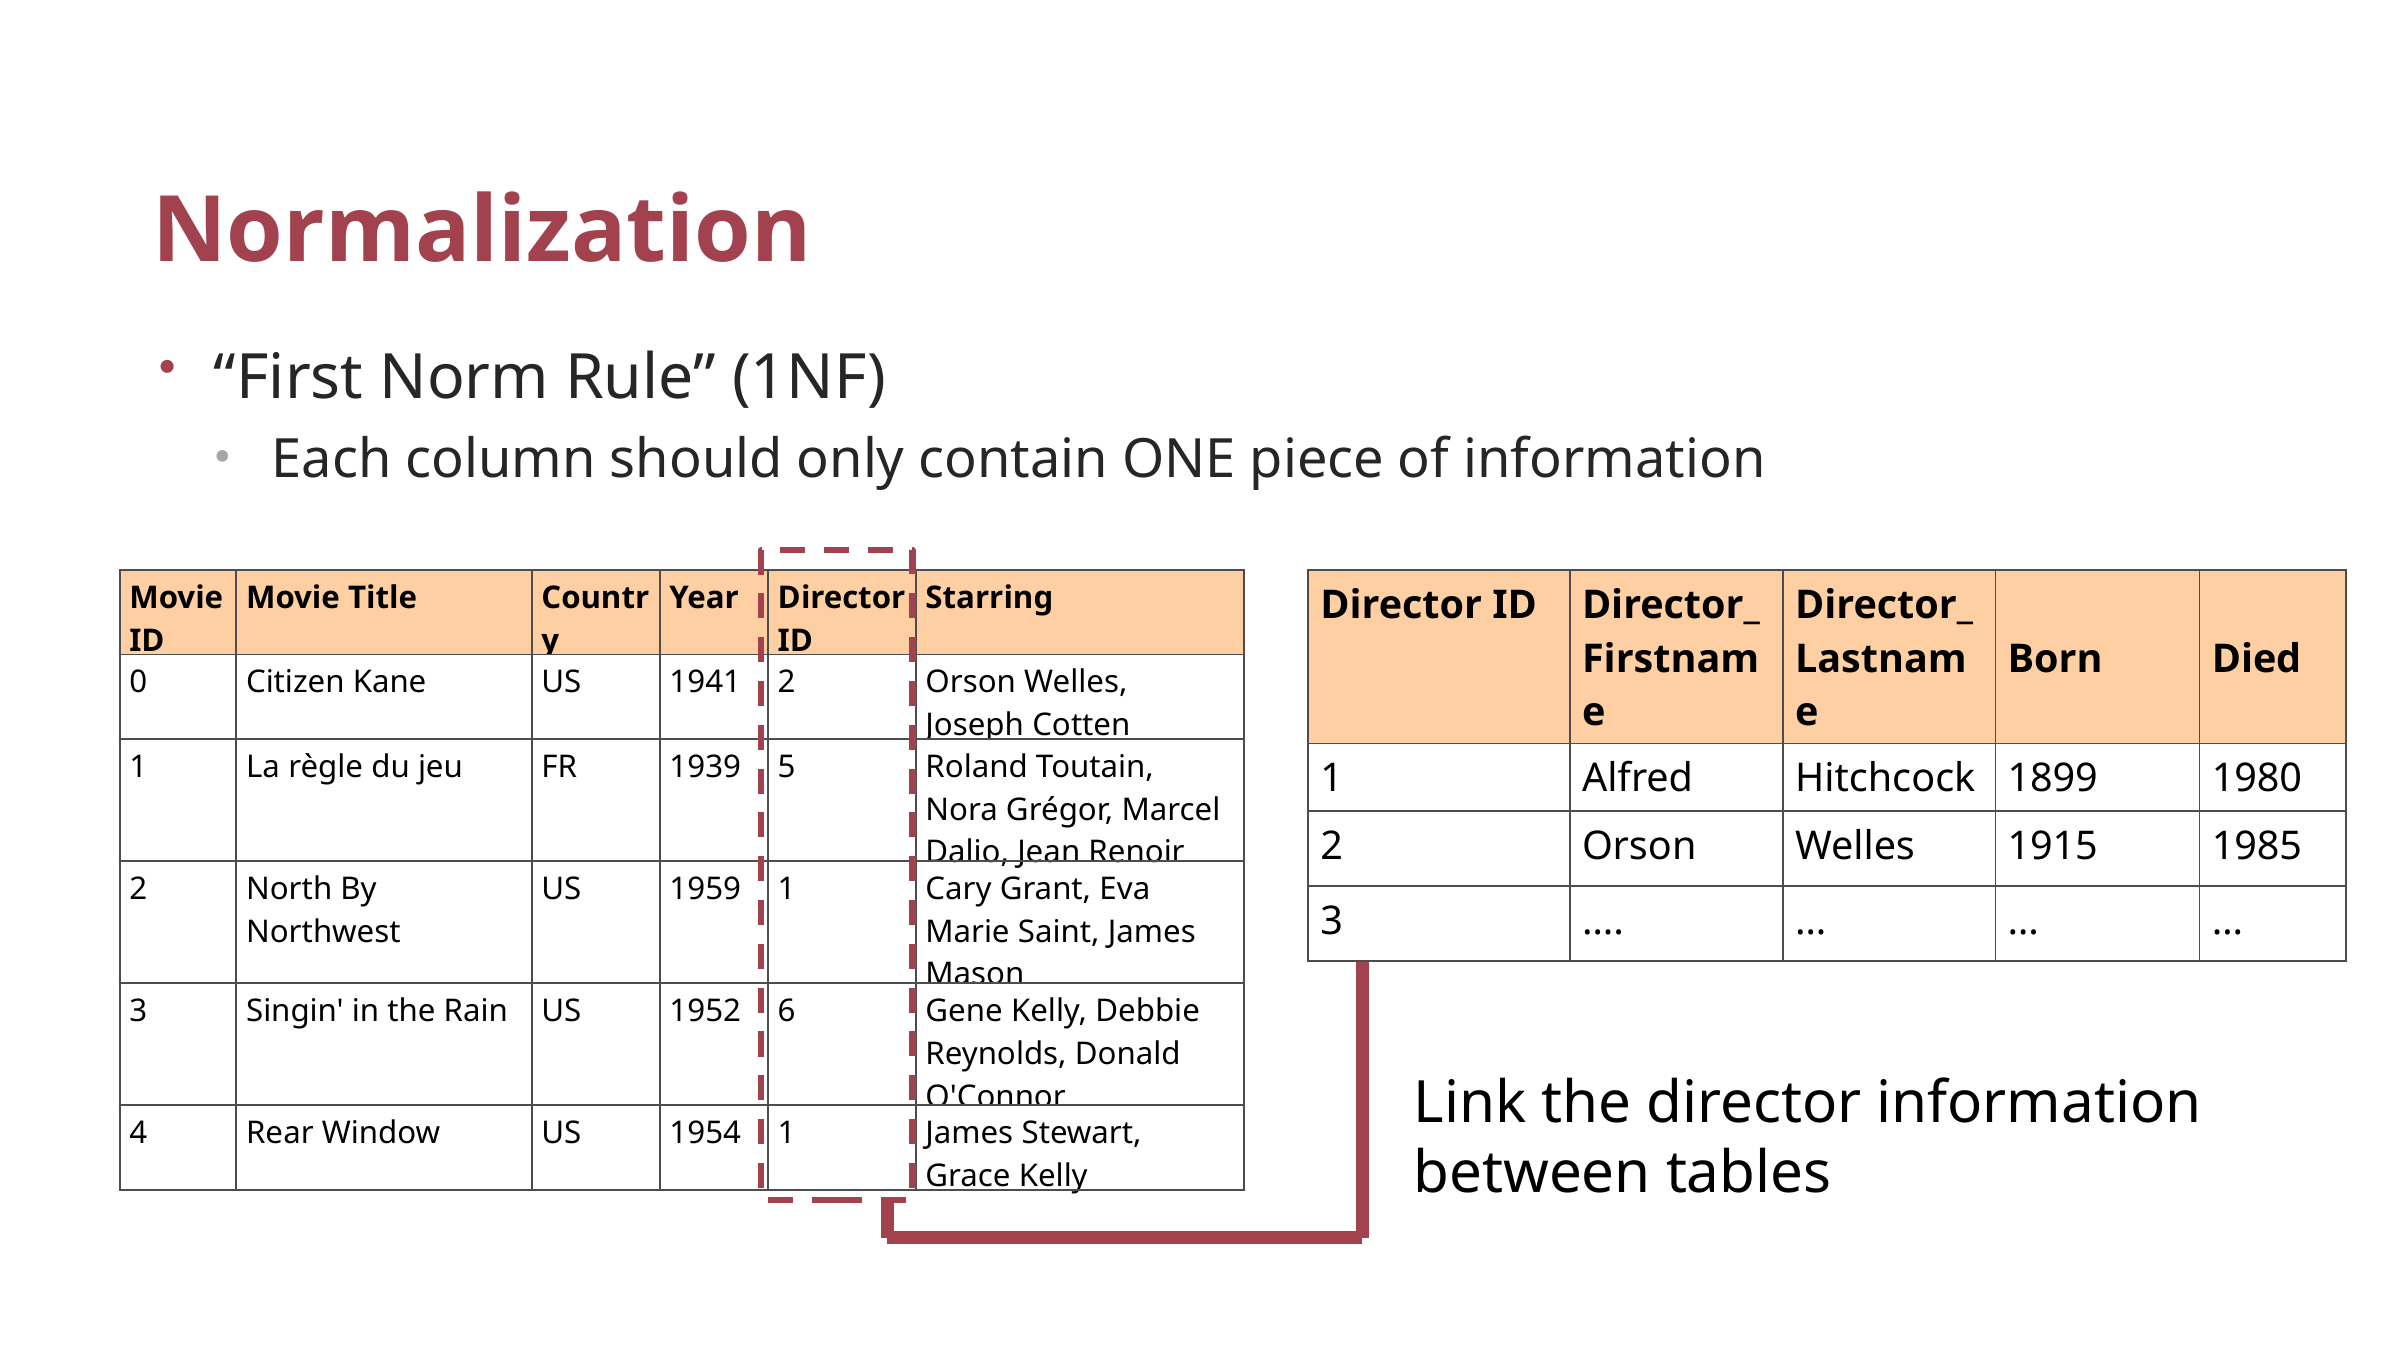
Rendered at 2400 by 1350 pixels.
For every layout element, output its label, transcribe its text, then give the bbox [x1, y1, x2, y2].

table_cell Welles [1784, 812, 1995, 885]
table_header Director_Lastname [1784, 571, 1995, 743]
table_cell 1952 [661, 984, 761, 1104]
table_cell 1 [1309, 744, 1569, 810]
table_header Born [1996, 571, 2199, 743]
title Normalization [137, 54, 2263, 288]
text_box Link the director information between tables [1399, 1056, 2337, 1212]
table_cell US [533, 655, 659, 738]
table_cell Singin' in the Rain [237, 984, 531, 1104]
table_header Country [533, 571, 659, 654]
table_cell US [533, 862, 659, 982]
text_box [761, 549, 913, 1200]
table_header Director ID [1309, 571, 1569, 743]
table_cell 3 [121, 984, 235, 1104]
table_cell Hitchcock [1784, 744, 1995, 810]
table_cell US [533, 1106, 659, 1189]
table_cell 1941 [661, 655, 761, 738]
table_cell Gene Kelly, Debbie Reynolds, Donald O'Connor [917, 984, 1243, 1104]
table_cell … [2200, 887, 2345, 960]
table_header Movie Title [237, 571, 531, 654]
table_cell Orson [1571, 812, 1782, 885]
table_cell Rear Window [237, 1106, 531, 1189]
list “First Norm Rule” (1NF) Each column should only contain ONE piece of information [137, 324, 2263, 1200]
table_cell … [1996, 887, 2199, 960]
table_cell 1954 [661, 1106, 761, 1189]
table_cell 3 [1309, 887, 1569, 960]
table_cell 0 [121, 655, 235, 738]
table_header Year [661, 571, 761, 654]
table_cell … [1784, 887, 1995, 960]
table_cell Orson Welles, Joseph Cotten [917, 655, 1243, 738]
table_cell US [533, 984, 659, 1104]
table_cell 1959 [661, 862, 761, 982]
table_cell FR [533, 740, 659, 860]
table_cell North By Northwest [237, 862, 531, 982]
table_cell Cary Grant, Eva Marie Saint, James Mason [917, 862, 1243, 982]
table_cell 1980 [2200, 744, 2345, 810]
table_header Starring [917, 571, 1243, 654]
table_header Movie ID [121, 571, 235, 654]
table_cell 2 [1309, 812, 1569, 885]
table_cell …. [1571, 887, 1782, 960]
table_header Died [2200, 571, 2345, 743]
table_cell 1939 [661, 740, 761, 860]
table_header Director_Firstname [1571, 571, 1782, 743]
table_cell 1985 [2200, 812, 2345, 885]
table_cell 1 [121, 740, 235, 860]
table_cell James Stewart, Grace Kelly [917, 1106, 1243, 1189]
table_cell 2 [121, 862, 235, 982]
table_cell Roland Toutain, Nora Grégor, Marcel Dalio, Jean Renoir [917, 740, 1243, 860]
table_cell Citizen Kane [237, 655, 531, 738]
table_cell 1915 [1996, 812, 2199, 885]
table_cell 4 [121, 1106, 235, 1189]
table_cell La règle du jeu [237, 740, 531, 860]
table_cell 1899 [1996, 744, 2199, 810]
table_cell Alfred [1571, 744, 1782, 810]
